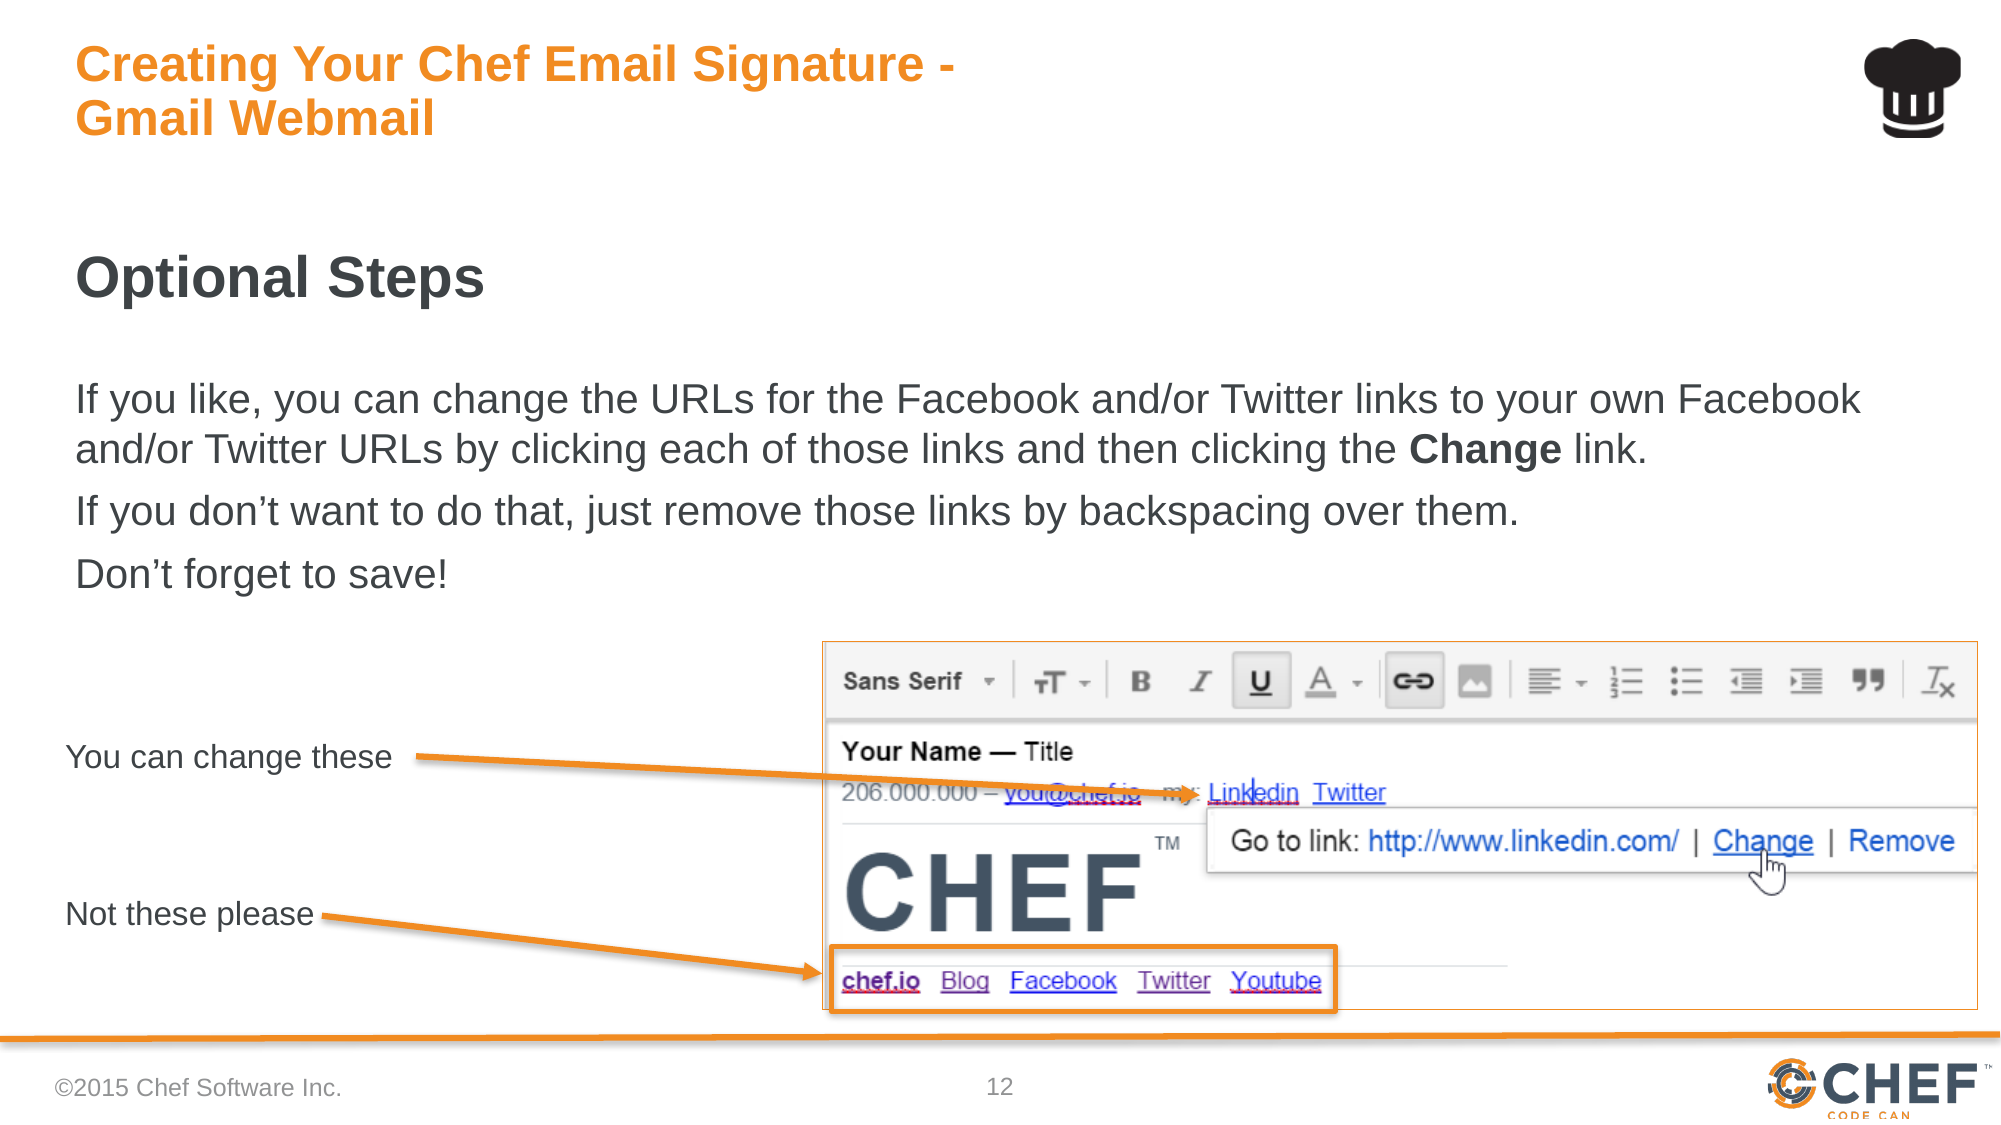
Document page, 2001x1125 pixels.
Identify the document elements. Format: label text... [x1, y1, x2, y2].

text_box Optional Steps If you like, you can change the URLs for the Facebook and/or Twitter links to your own Facebook and/or Twitter URLs by clicking each of those links and then clicking the Change link. If you don’t want to do that, just remove those links by backspacing over them. Don’t forget to save! [74, 156, 1907, 617]
footer ©2015 Chef Software Inc. [39, 1055, 739, 1118]
title Creating Your Chef Email Signature - Gmail Webmail [75, 37, 1847, 210]
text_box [321, 915, 823, 974]
text_box You can change these Not these please [64, 735, 714, 986]
slide_number 12 [774, 1055, 1225, 1116]
picture [822, 641, 1978, 1010]
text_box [415, 755, 1201, 796]
